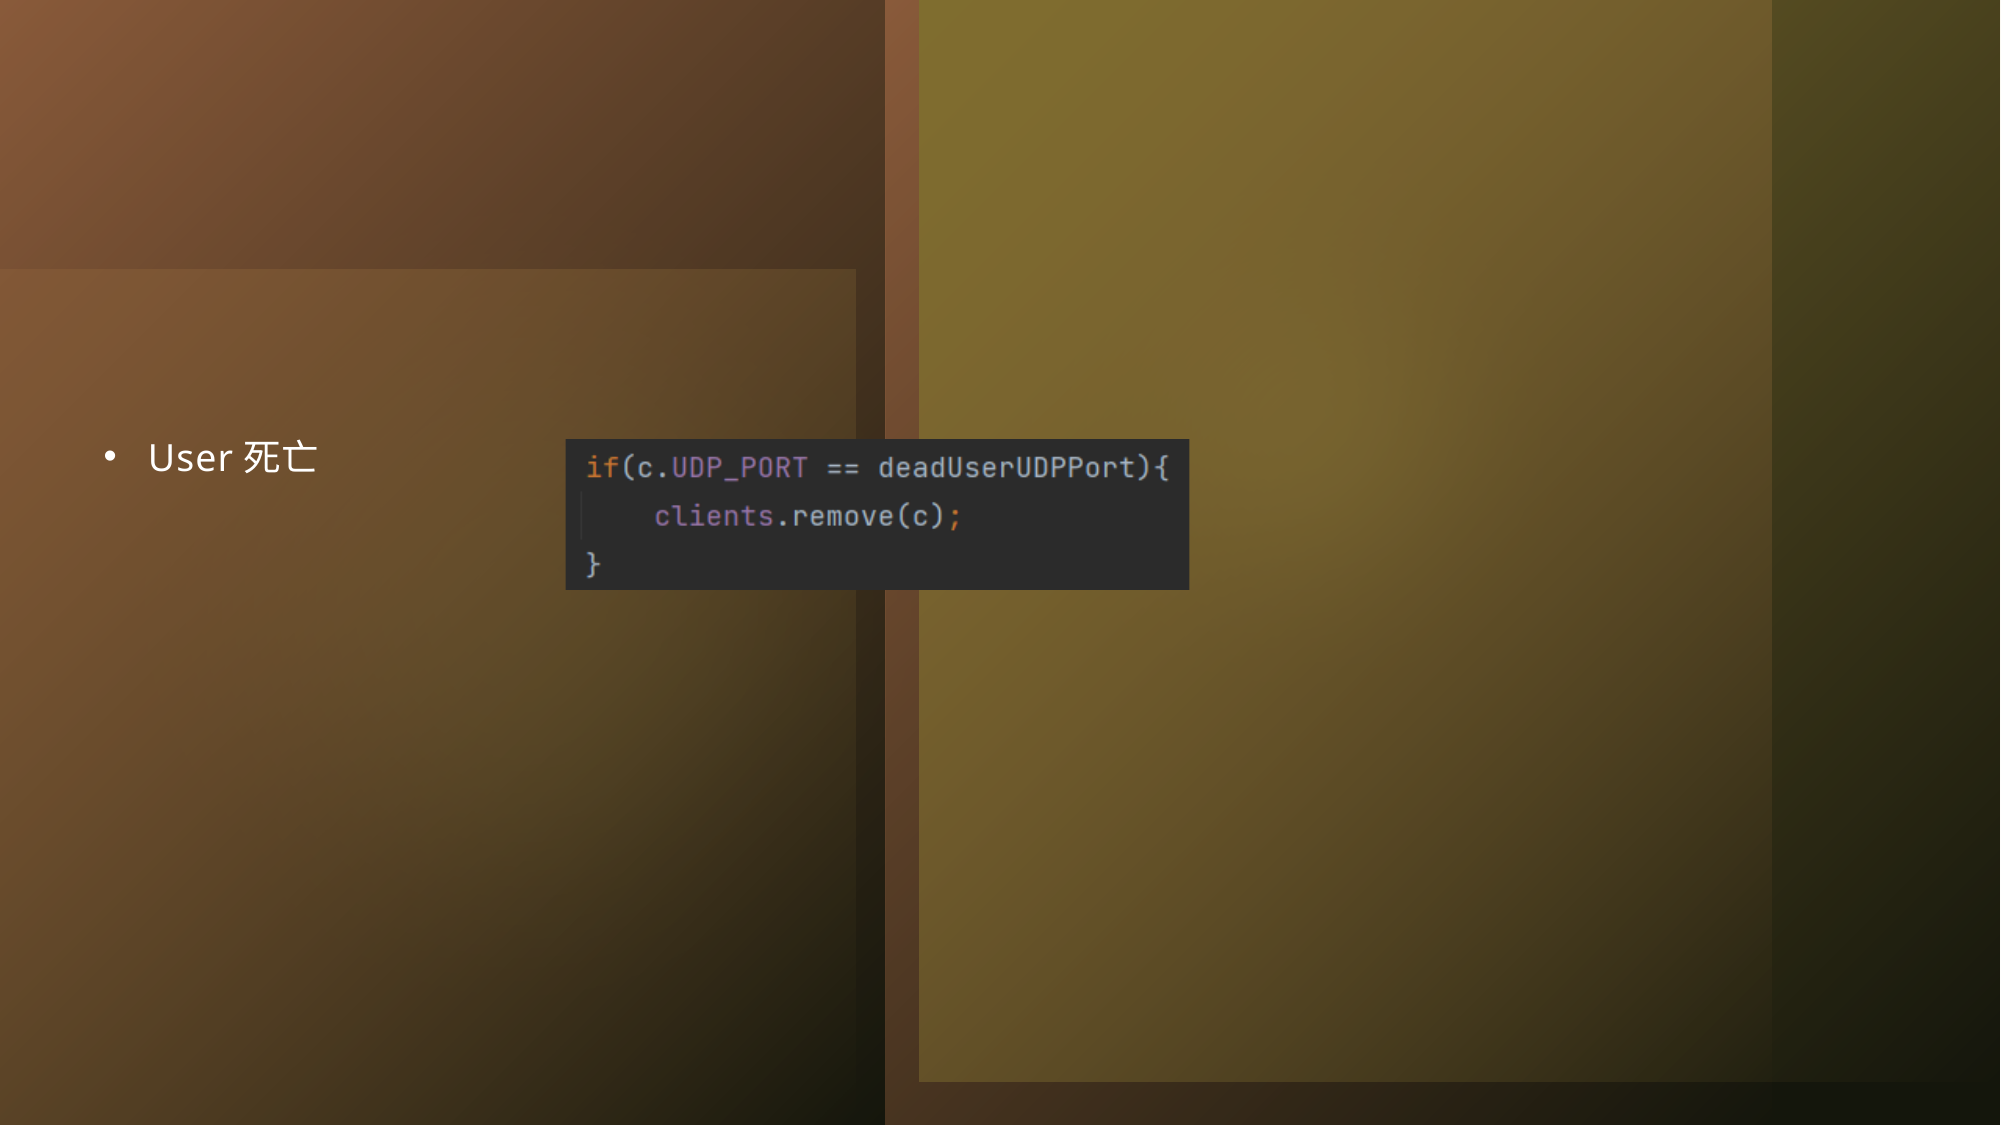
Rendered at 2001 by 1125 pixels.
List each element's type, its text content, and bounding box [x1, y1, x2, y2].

picture [565, 438, 1190, 590]
text_box User死亡 [88, 414, 457, 1035]
